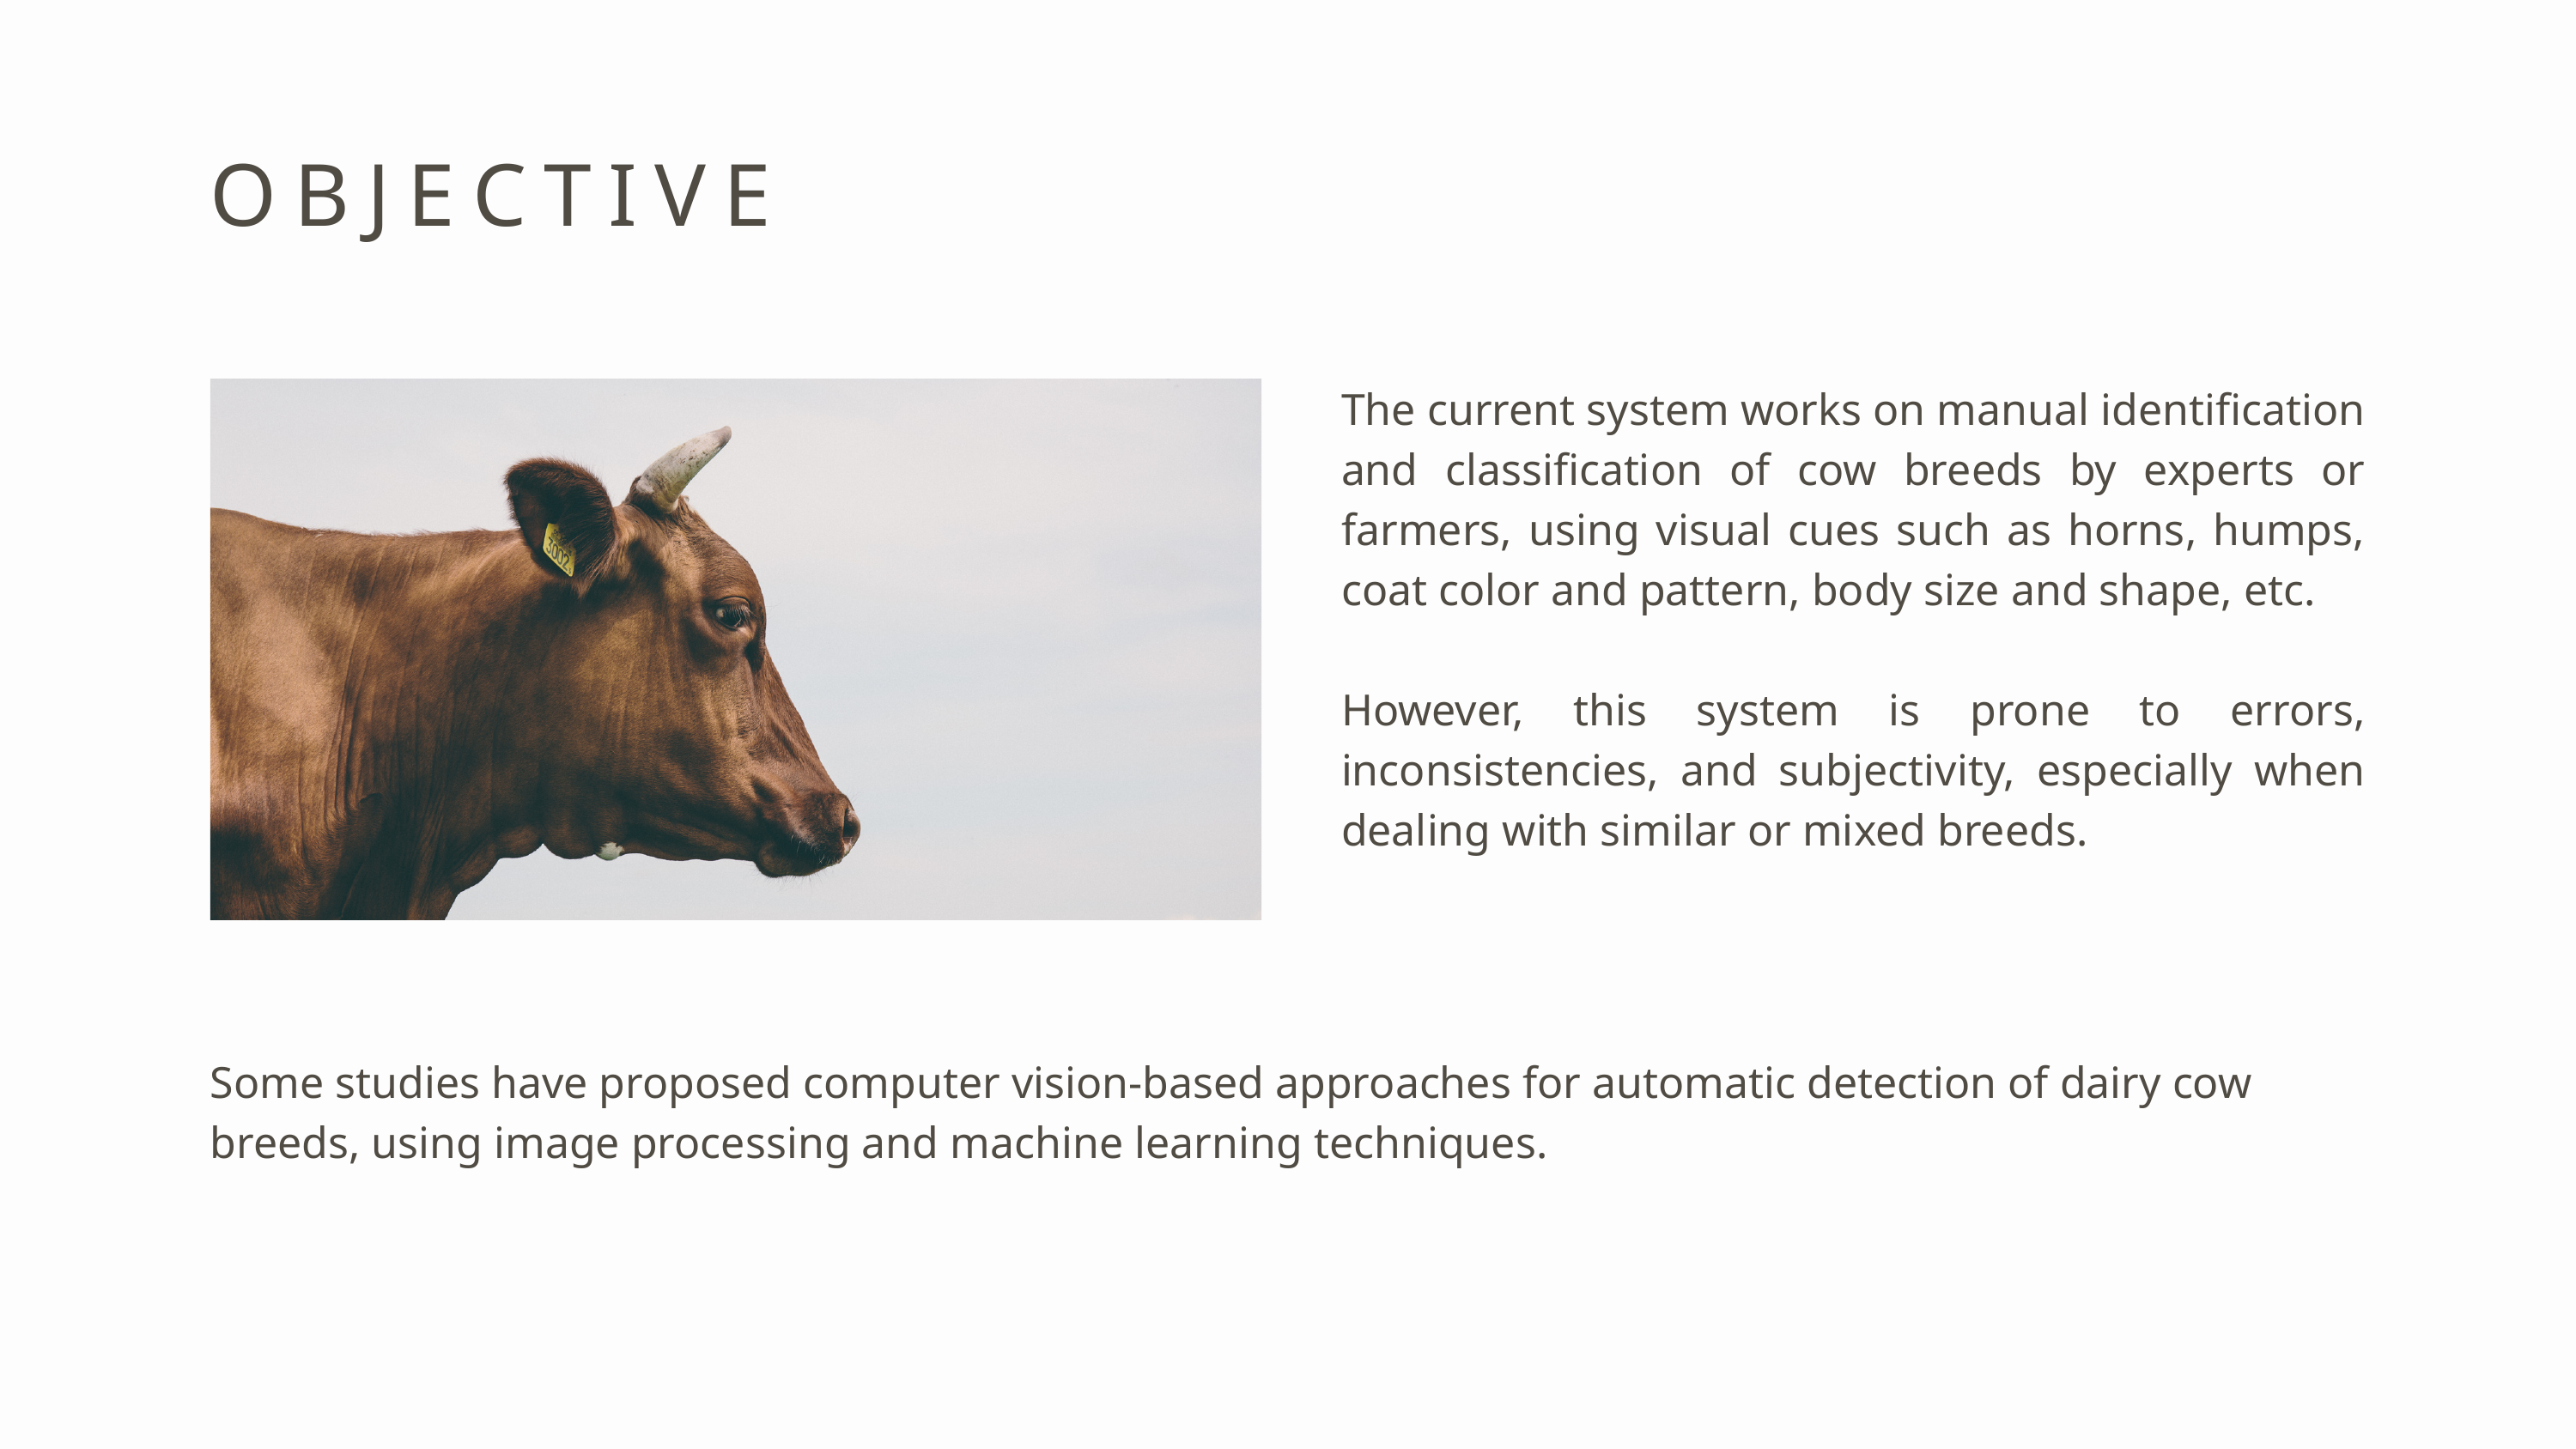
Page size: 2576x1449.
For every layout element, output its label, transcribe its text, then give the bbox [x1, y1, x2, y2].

text_box The current system works on manual identification and classification of cow breeds by experts or farmers, using visual cues such as horns, humps, coat color and pattern, body size and shape, etc. However, this system is prone to errors, inconsistencies, and subjectivity, especially when dealing with similar or mixed breeds. [1341, 373, 2366, 855]
text_box OBJECTIVE [210, 123, 814, 244]
text_box Some studies have proposed computer vision-based approaches for automatic detection of dairy cow breeds, using image processing and machine learning techniques. [210, 1046, 2366, 1167]
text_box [210, 379, 1262, 920]
